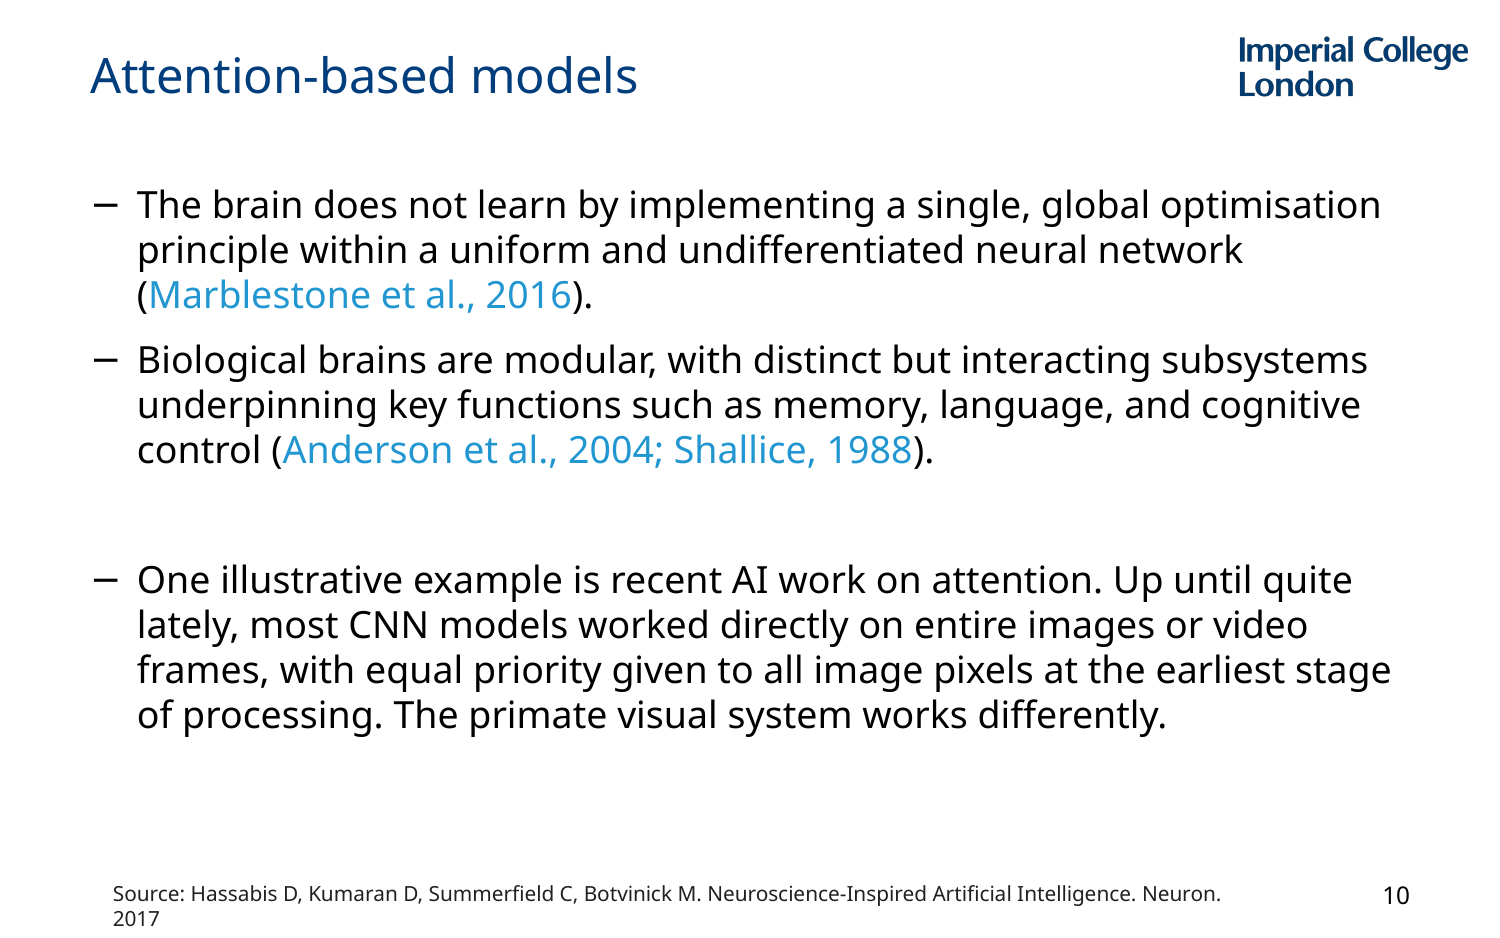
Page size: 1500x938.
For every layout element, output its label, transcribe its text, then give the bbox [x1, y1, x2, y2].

picture [1425, 18, 1486, 114]
list The brain does not learn by implementing a single, global optimisation principle within a uniform and undifferentiated neural network (Marblestone et al., 2016). Biological brains are modular, with distinct but interacting subsystems underpinning key functions such as memory, language, and cognitive control (Anderson et al., 2004; Shallice, 1988). One illustrative example is recent AI work on attention. Up until quite lately, most CNN models worked directly on entire images or video frames, with equal priority given to all image pixels at the earliest stage of processing. The primate visual system works differently. [75, 173, 1425, 853]
slide_number 10 [1074, 872, 1426, 920]
title Attention-based models [75, 0, 1425, 153]
text_box Source: Hassabis D, Kumaran D, Summerfield C, Botvinick M. Neuroscience-Inspired Artificial Intelligence. Neuron. 2017 [98, 873, 1256, 938]
